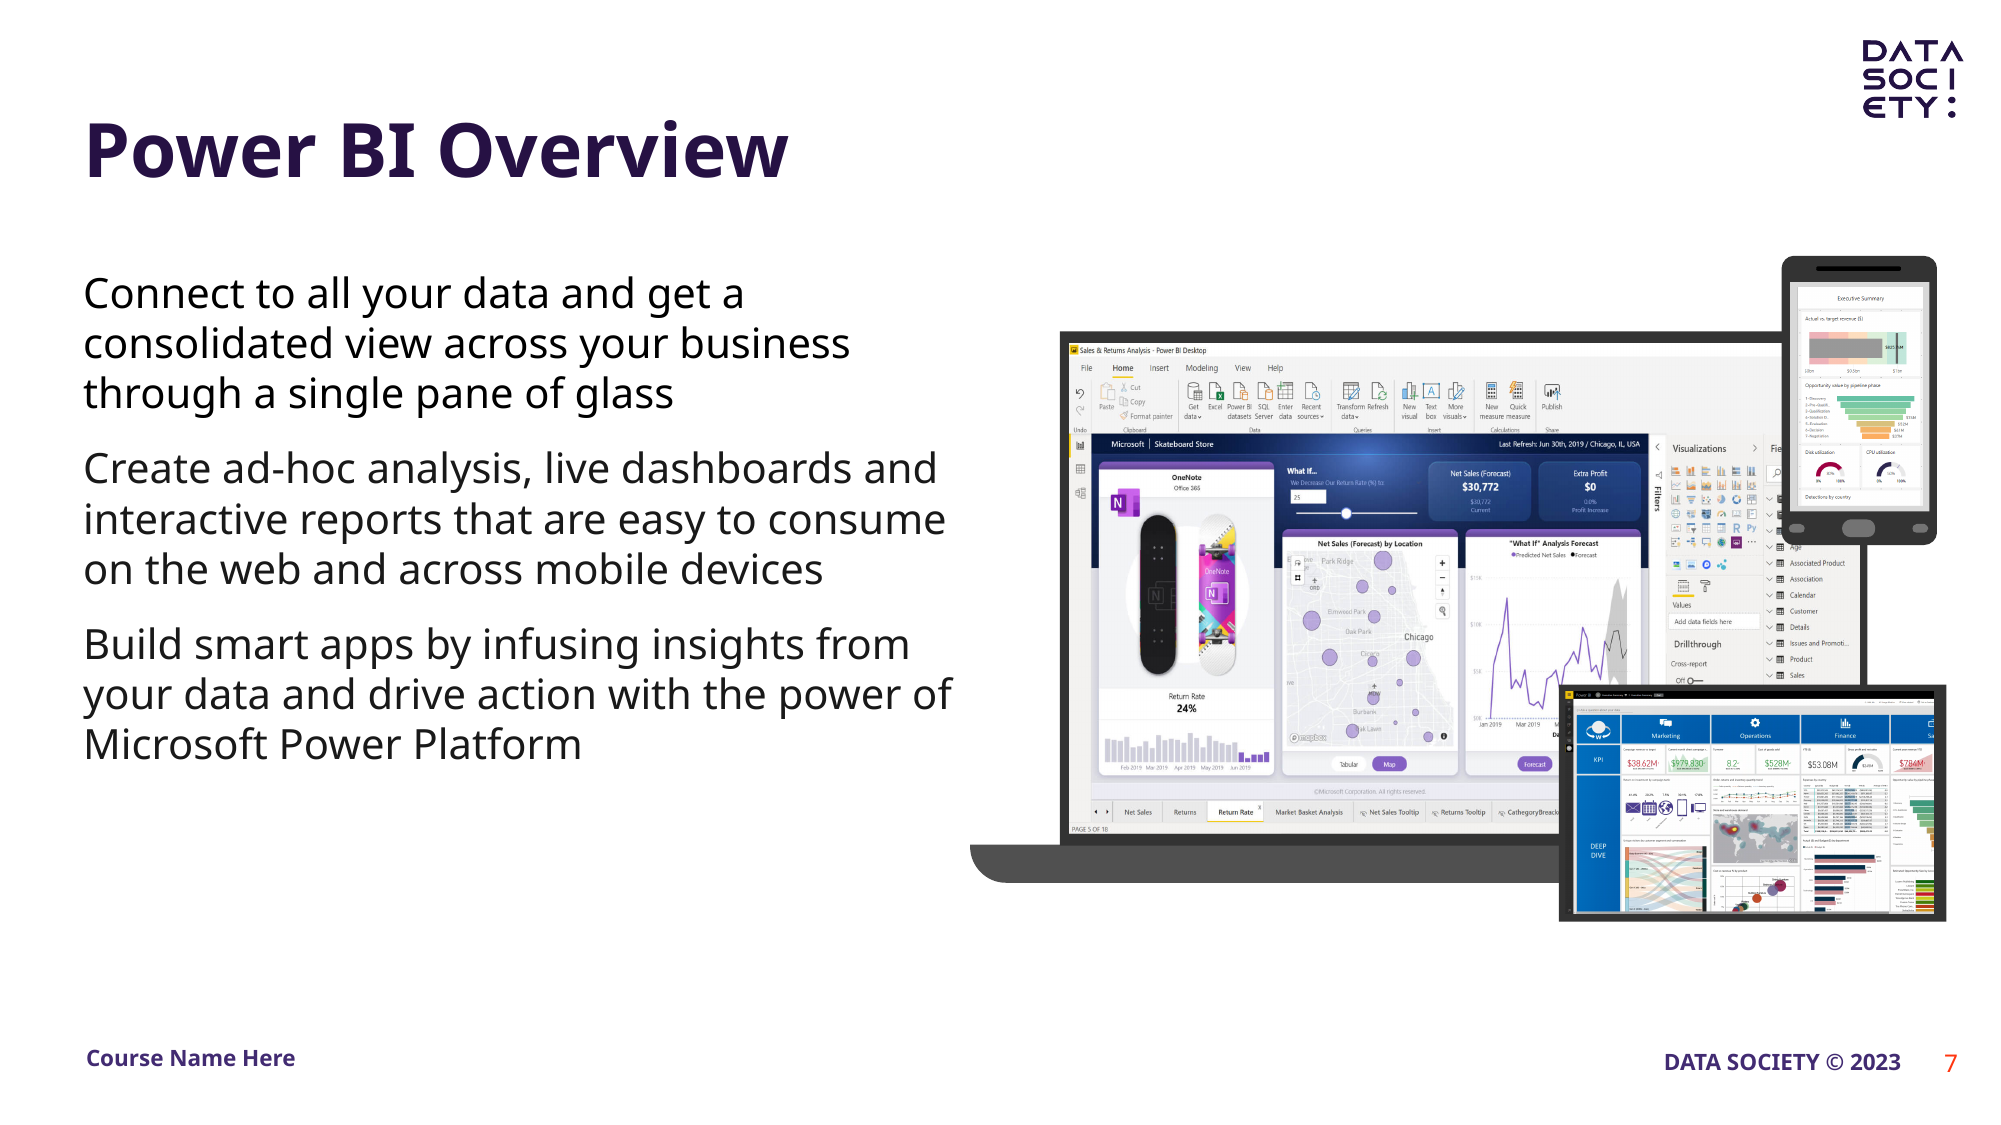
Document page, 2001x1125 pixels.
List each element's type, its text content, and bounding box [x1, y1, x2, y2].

picture [1863, 40, 1964, 118]
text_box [969, 254, 1947, 922]
title Power BI Overview [68, 87, 1932, 213]
slide_number ‹#› [1853, 1033, 1974, 1097]
list Connect to all your data and get a consolidated view across your business through a single pane of glass Create ad-hoc analysis, live dashboards and interactive reports that are easy to consume on the web and across mobile devices Build smart apps by infusing insights from your data and drive action with the power of Microsoft Power Platform [68, 252, 1010, 1000]
